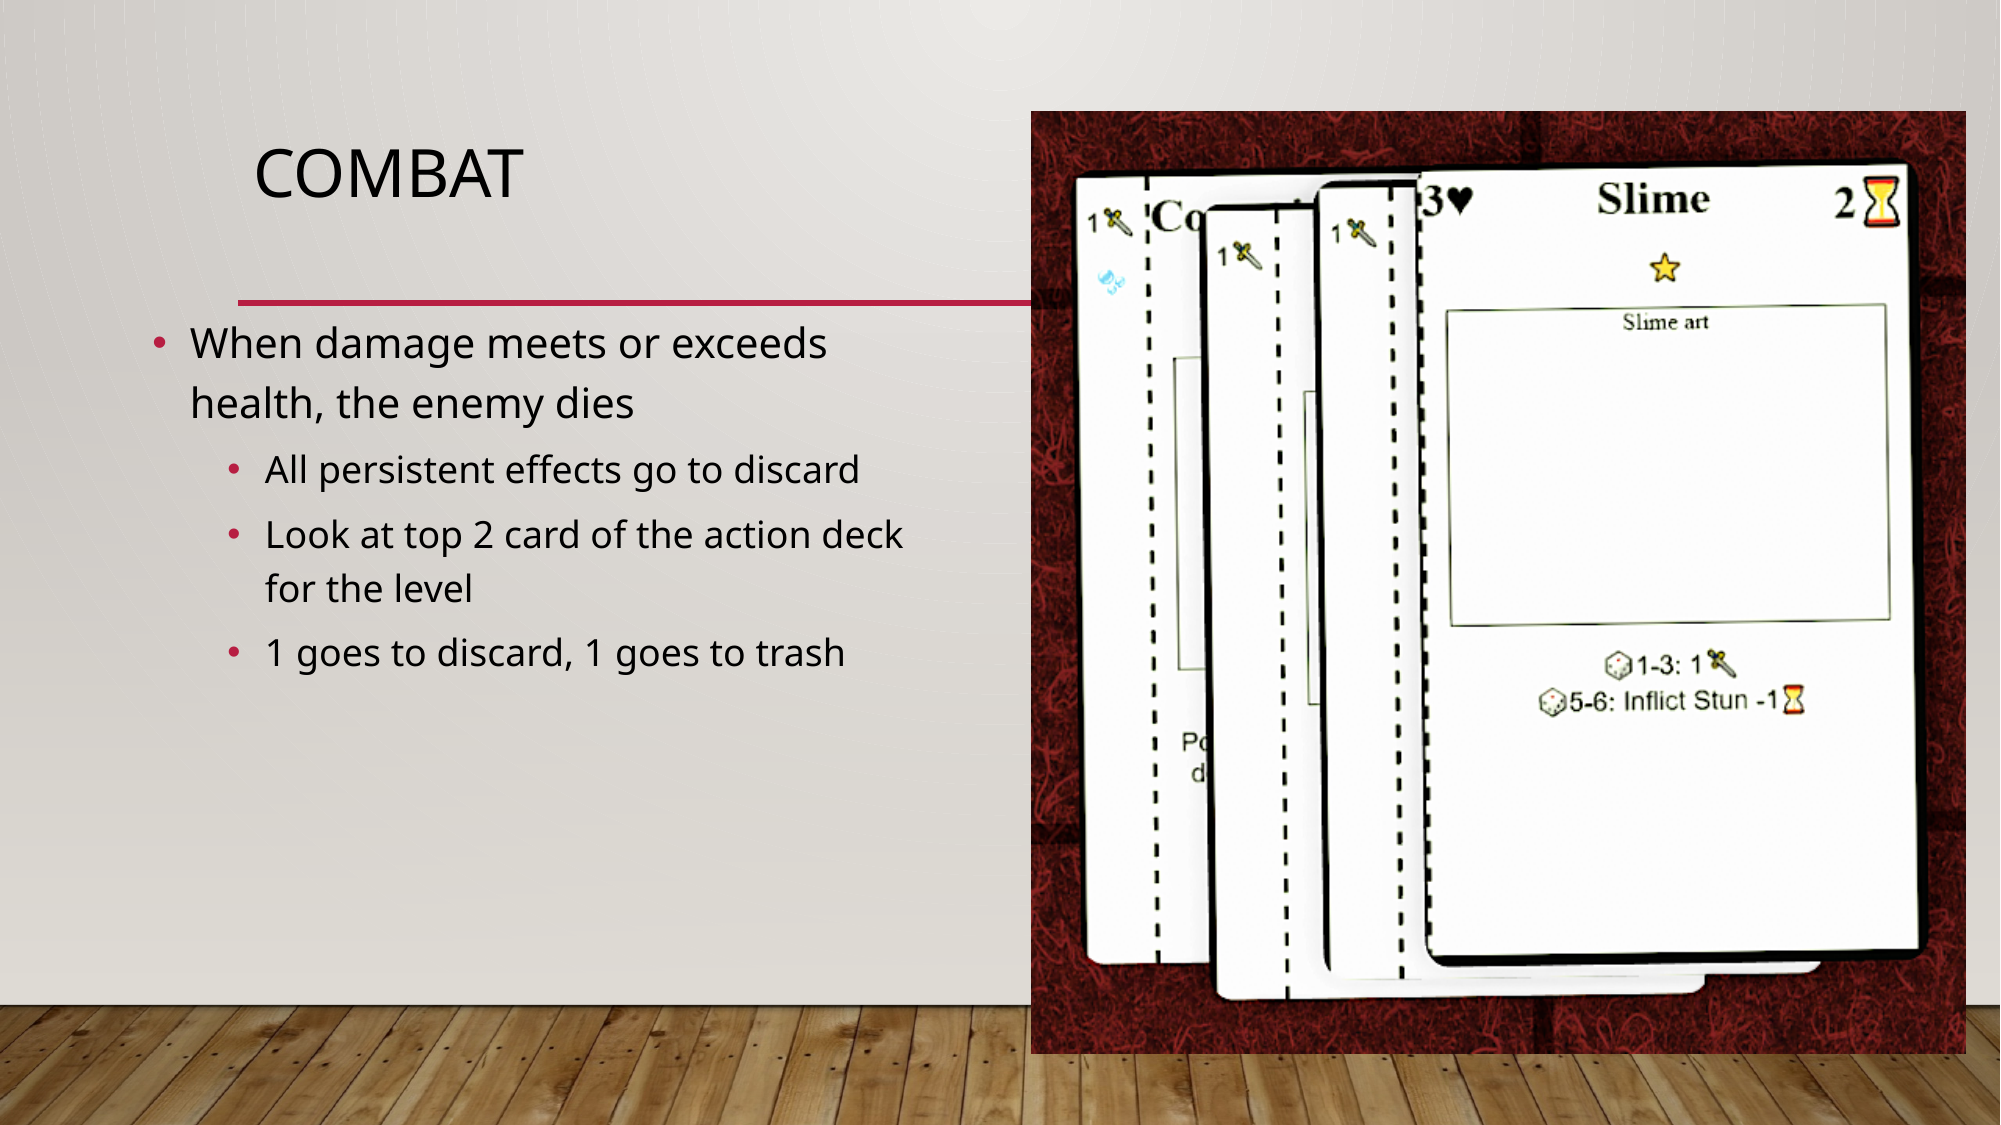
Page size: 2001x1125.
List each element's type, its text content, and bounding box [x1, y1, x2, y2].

title Combat [238, 131, 1030, 305]
list When damage meets or exceeds health, the enemy dies All persistent effects go to discard Look at top 2 card of the action deck for the level 1 goes to discard, 1 goes to trash [137, 299, 969, 1014]
picture [0, 111, 2000, 1125]
